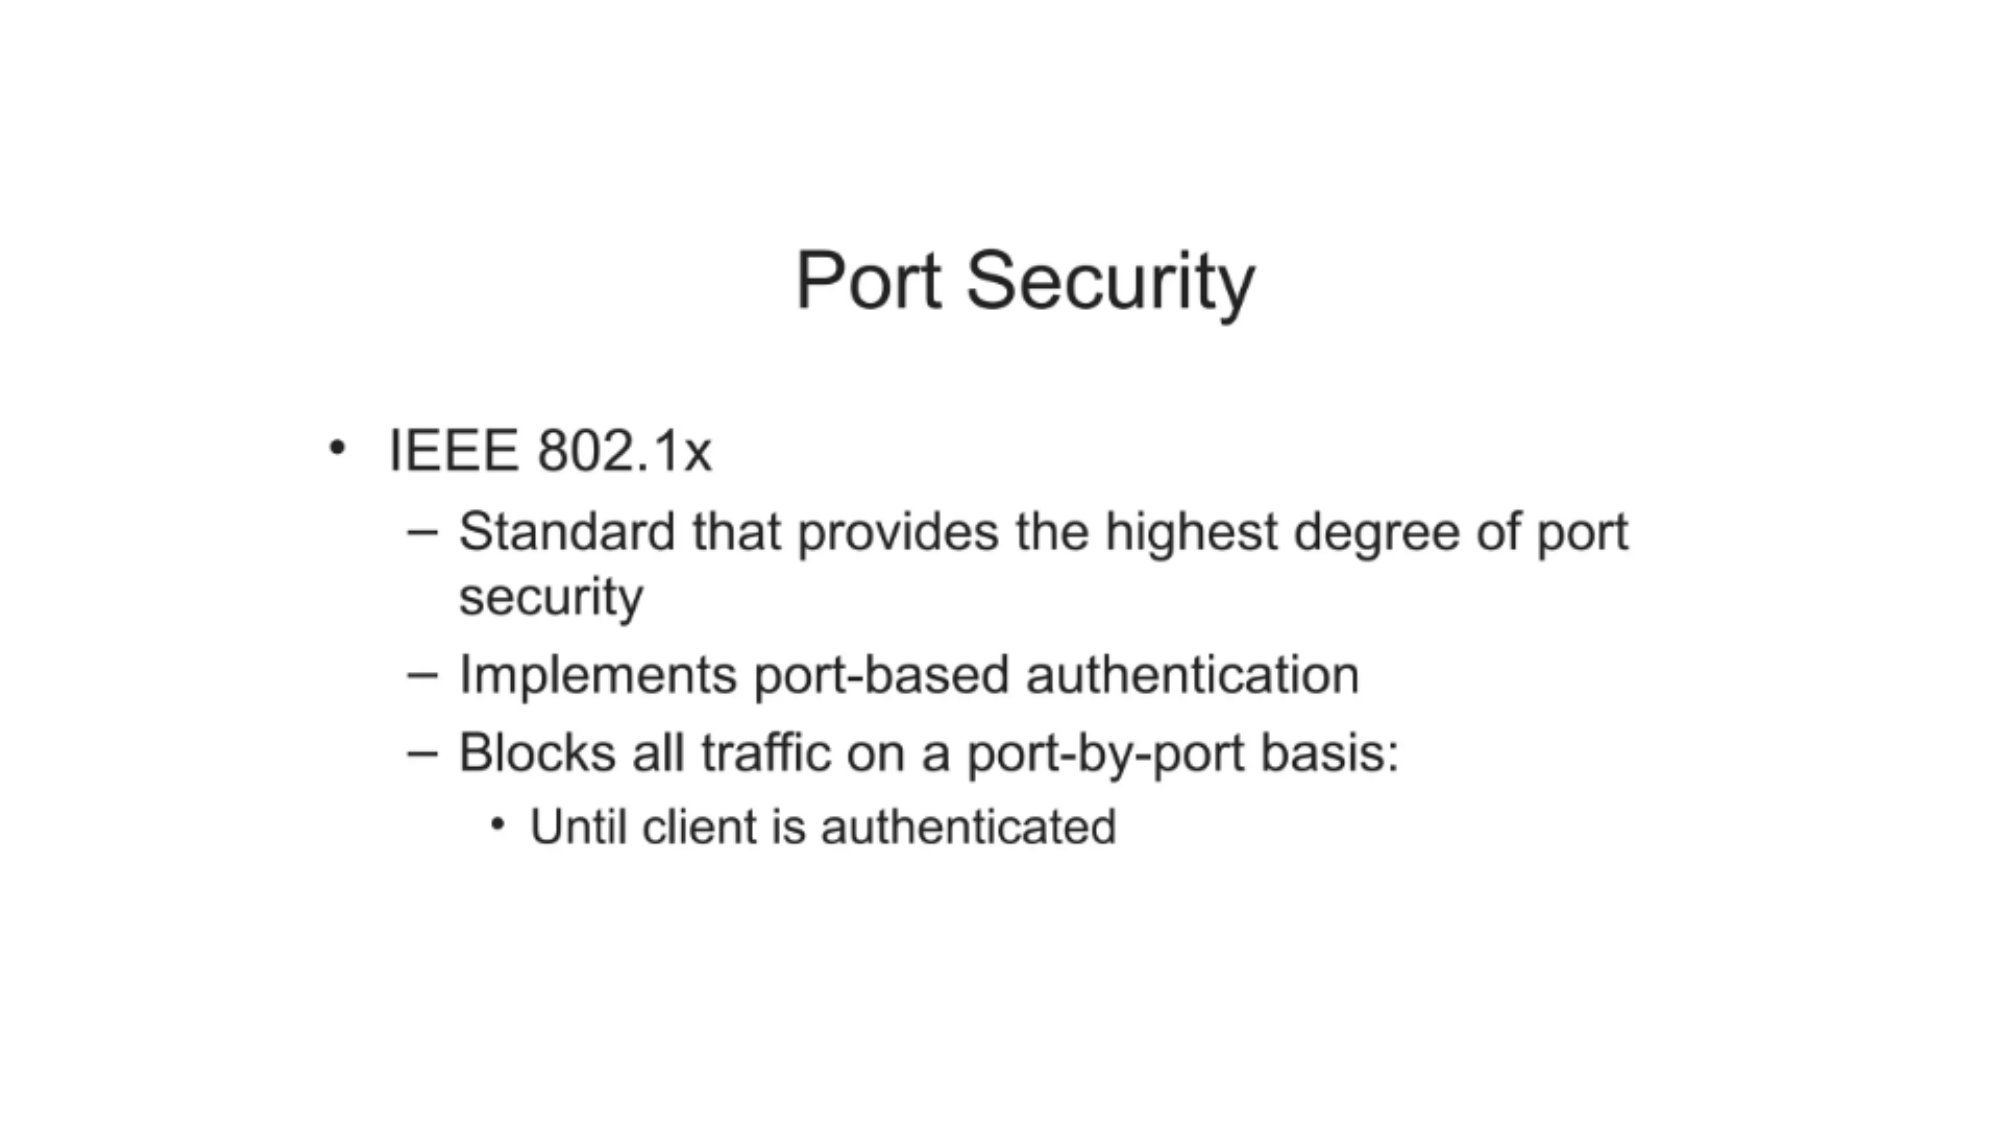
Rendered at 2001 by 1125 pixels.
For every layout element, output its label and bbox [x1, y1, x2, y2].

picture [290, 166, 1710, 959]
